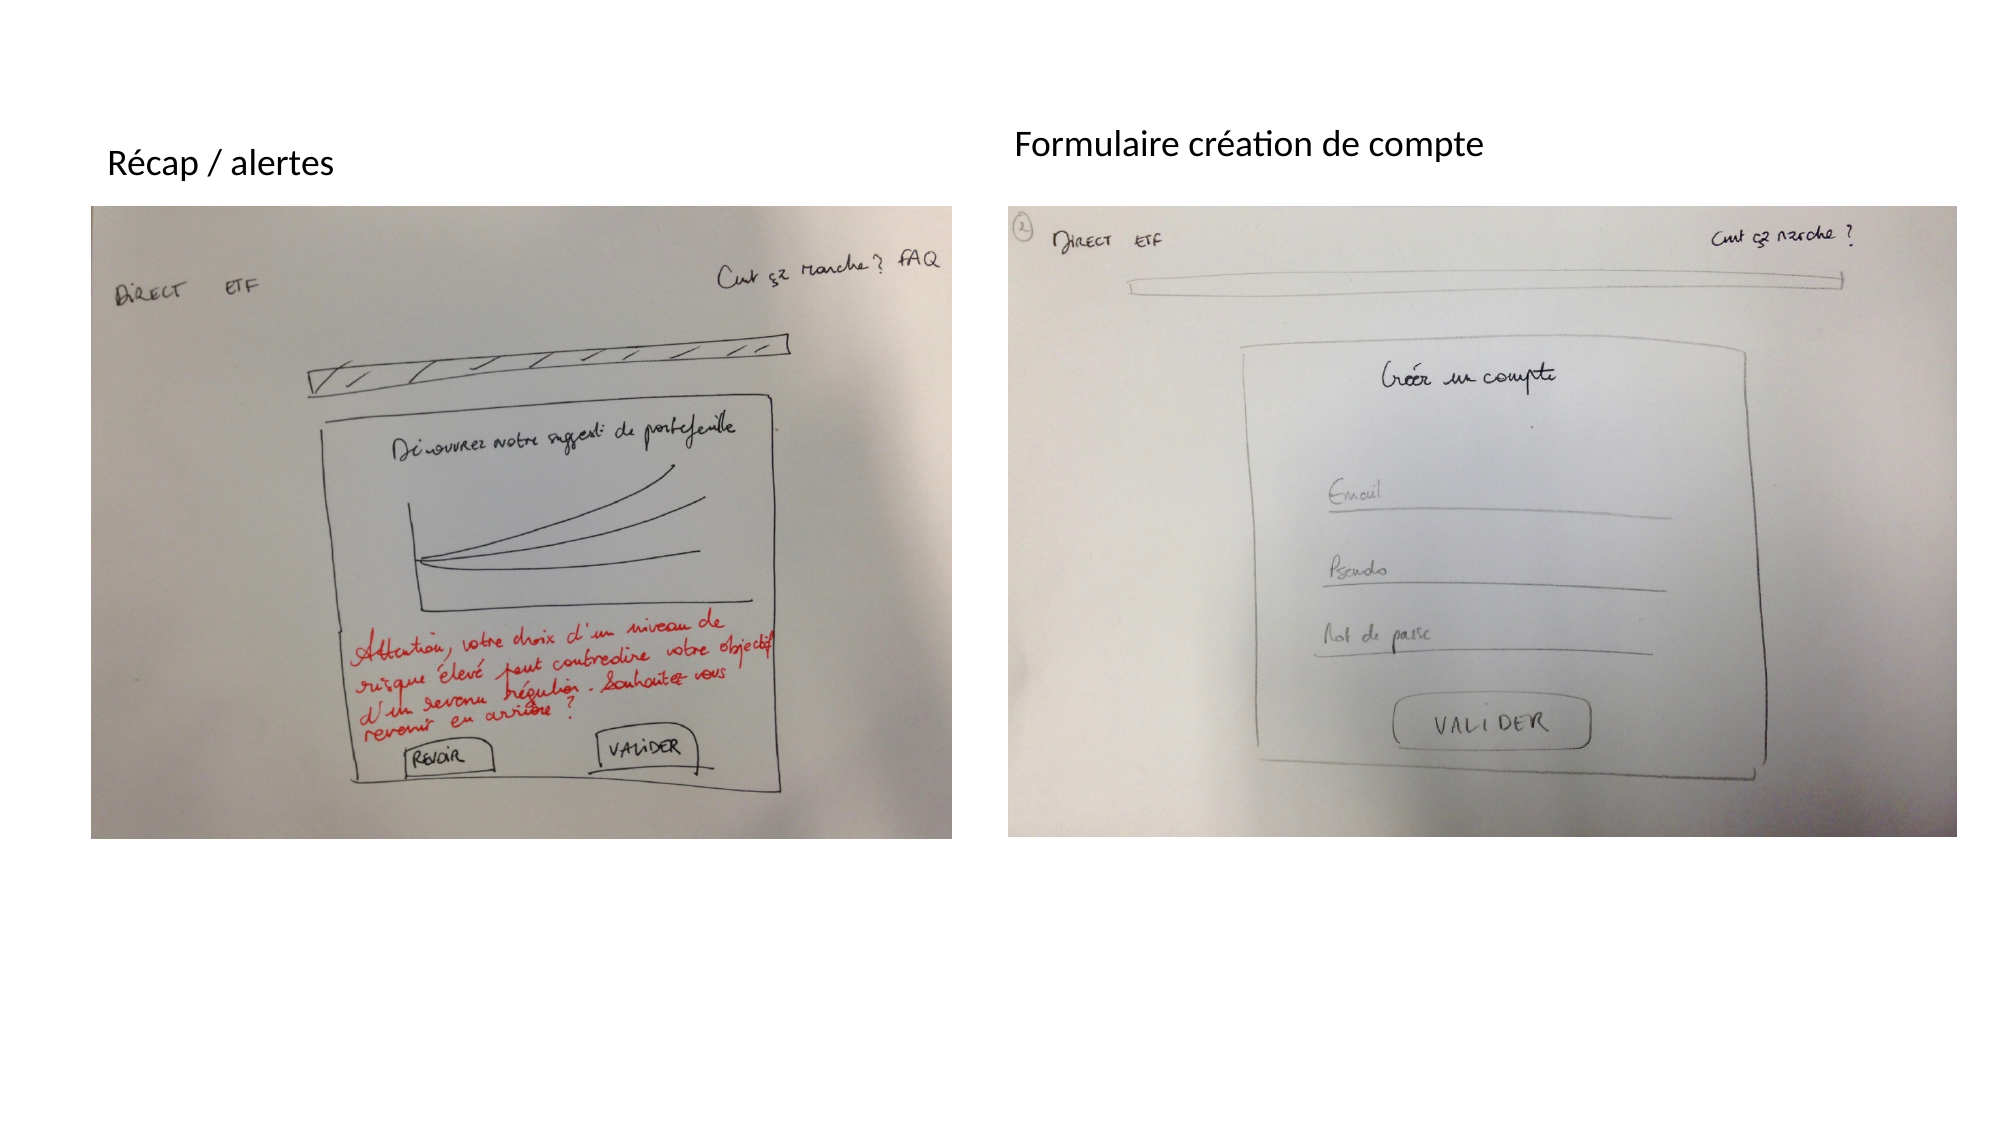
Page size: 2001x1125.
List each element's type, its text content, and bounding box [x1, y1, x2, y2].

picture [1008, 206, 1957, 837]
text_box Récap / alertes [92, 130, 967, 191]
picture [91, 206, 952, 839]
text_box Formulaire création de compte [999, 111, 2000, 172]
